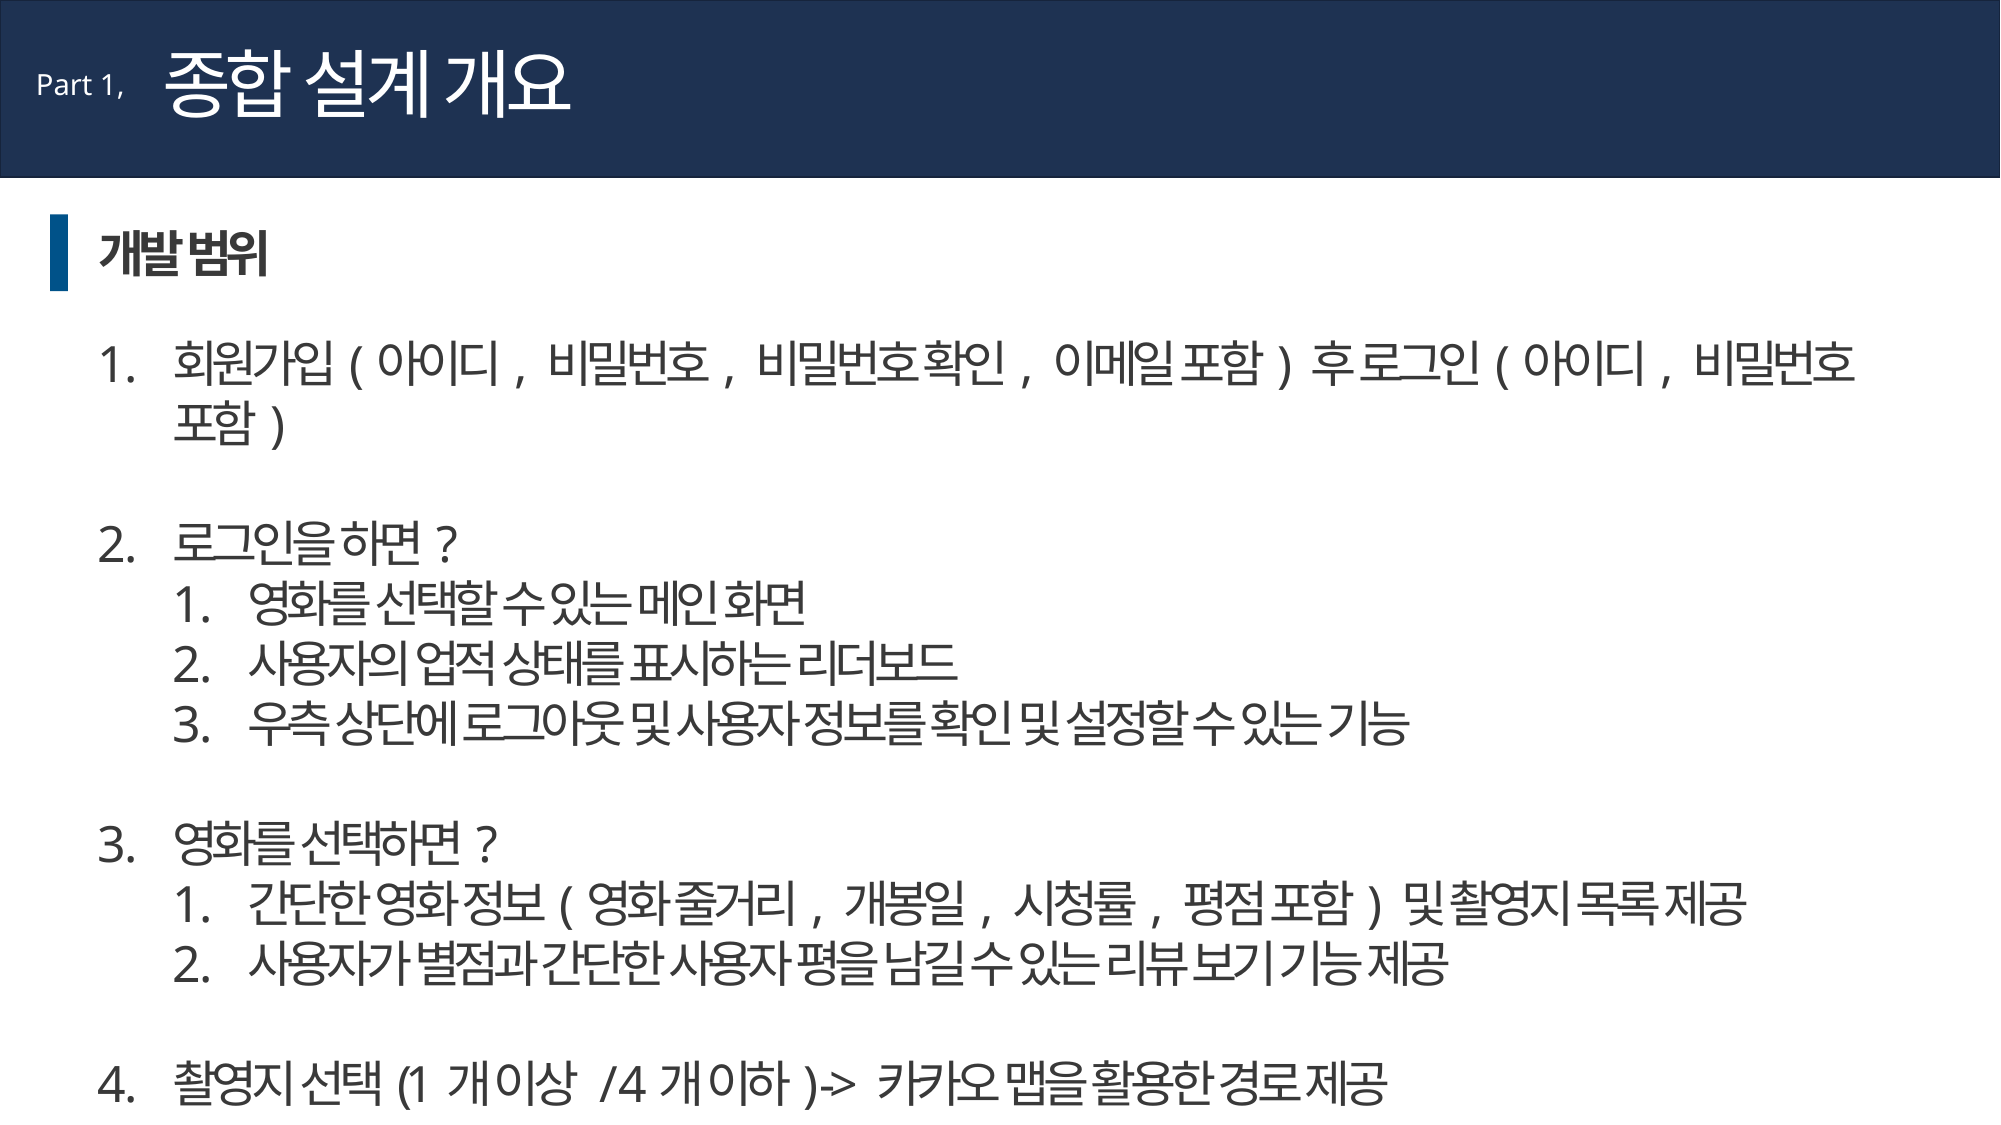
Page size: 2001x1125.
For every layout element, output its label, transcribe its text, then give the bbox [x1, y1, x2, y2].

text_box [49, 213, 69, 292]
text_box 종합 설계 개요 [147, 29, 904, 214]
text_box [0, 0, 2000, 178]
text_box Part 1, [21, 58, 148, 109]
text_box 회원가입(아이디, 비밀번호, 비밀번호 확인, 이메일 포함) 후 로그인(아이디, 비밀번호 포함) 로그인을 하면? 영화를 선택할 수 있는 메인 화면 사용자의 업적 상태를 표시하는 리더보드 우측 상단에 로그아웃 및 사용자 정보를 확인 및 설정할 수 있는 기능 영화를 선택하면? 간단한 영화 정보(영화 줄거리, 개봉일, 시청률, 평점 포함) 및 촬영지 목록 제공 사용자가 별점과 간단한 사용자 평을 남길 수 있는 리뷰 보기 기능 제공 촬영지 선택(1개 이상 / 4개 이하) -> 카카오 맵을 활용한 경로 제공 [82, 324, 1915, 1120]
text_box 개발 범위 [84, 214, 1917, 290]
